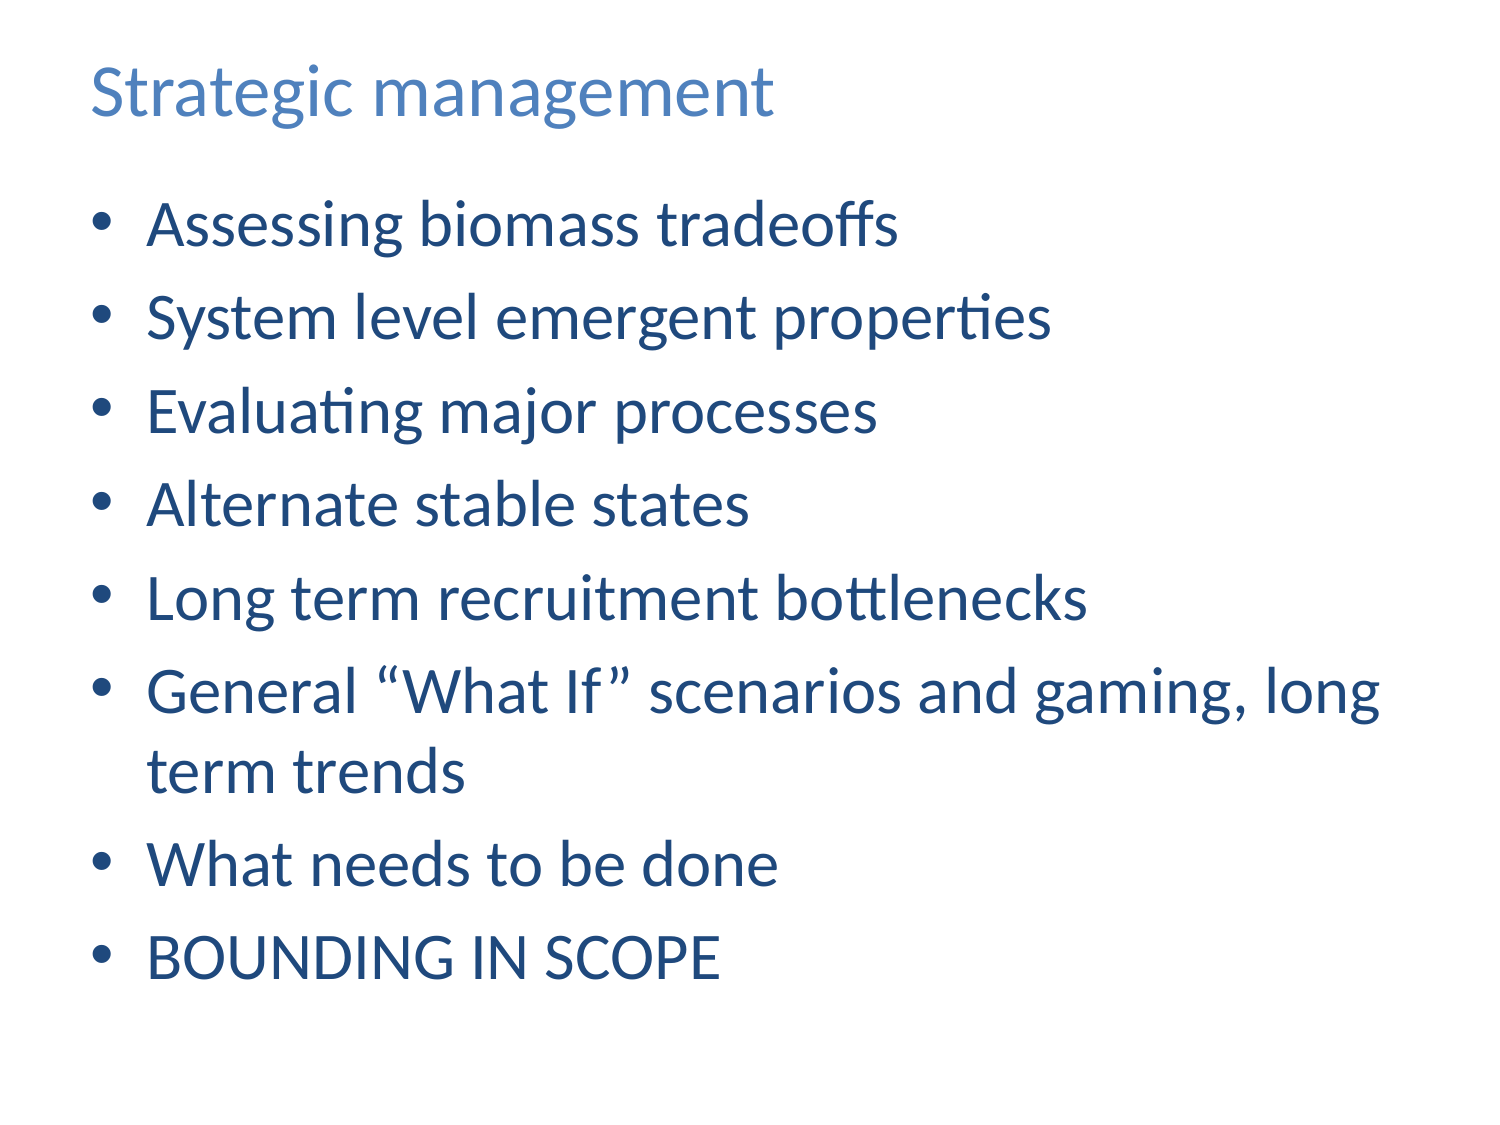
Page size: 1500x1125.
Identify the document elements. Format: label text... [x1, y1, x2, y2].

list Assessing biomass tradeoffs System level emergent properties Evaluating major processes Alternate stable states Long term recruitment bottlenecks General “What If” scenarios and gaming, long term trends What needs to be done BOUNDING IN SCOPE [75, 172, 1425, 1090]
title Strategic management [75, 30, 1425, 144]
